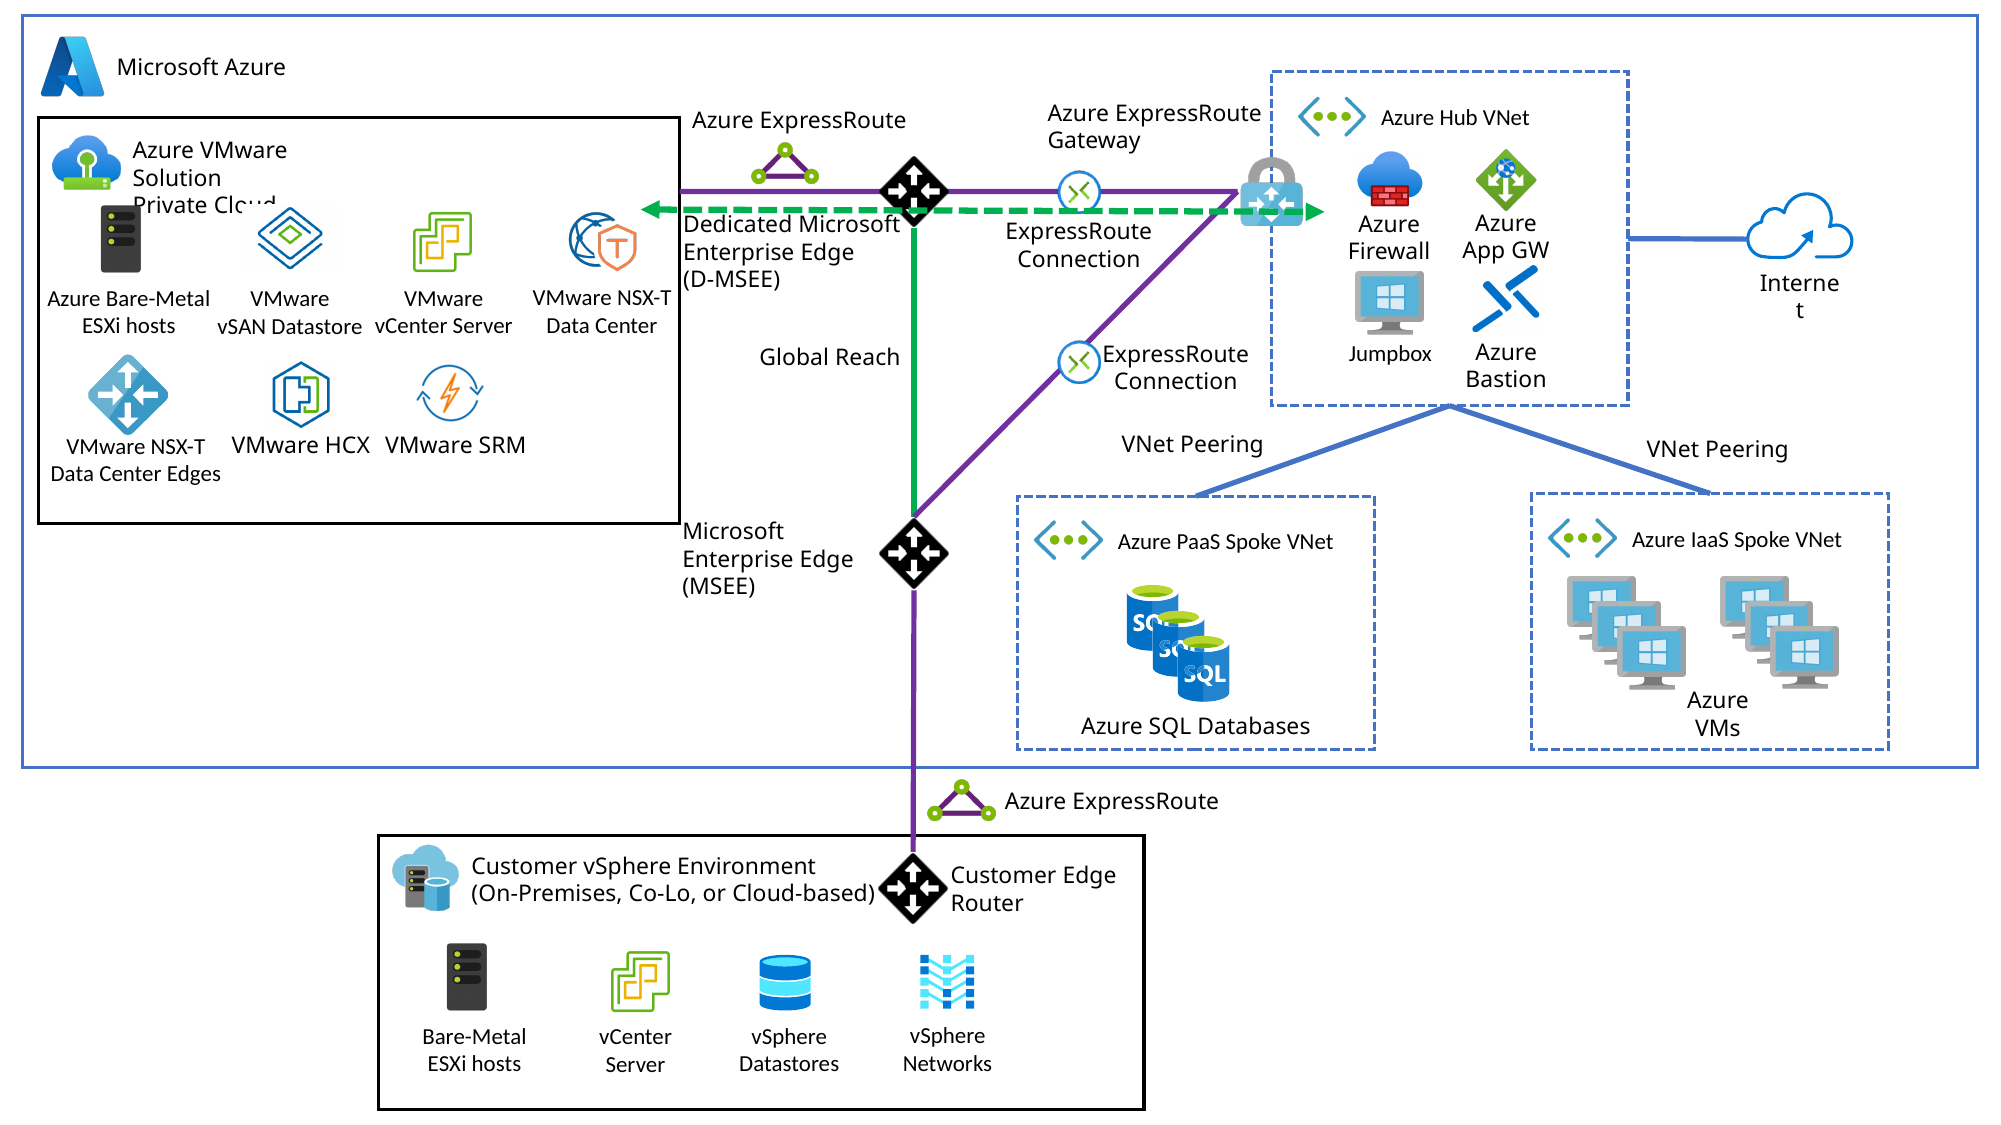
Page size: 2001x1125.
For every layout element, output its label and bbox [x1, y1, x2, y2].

text_box [22, 15, 1978, 1110]
